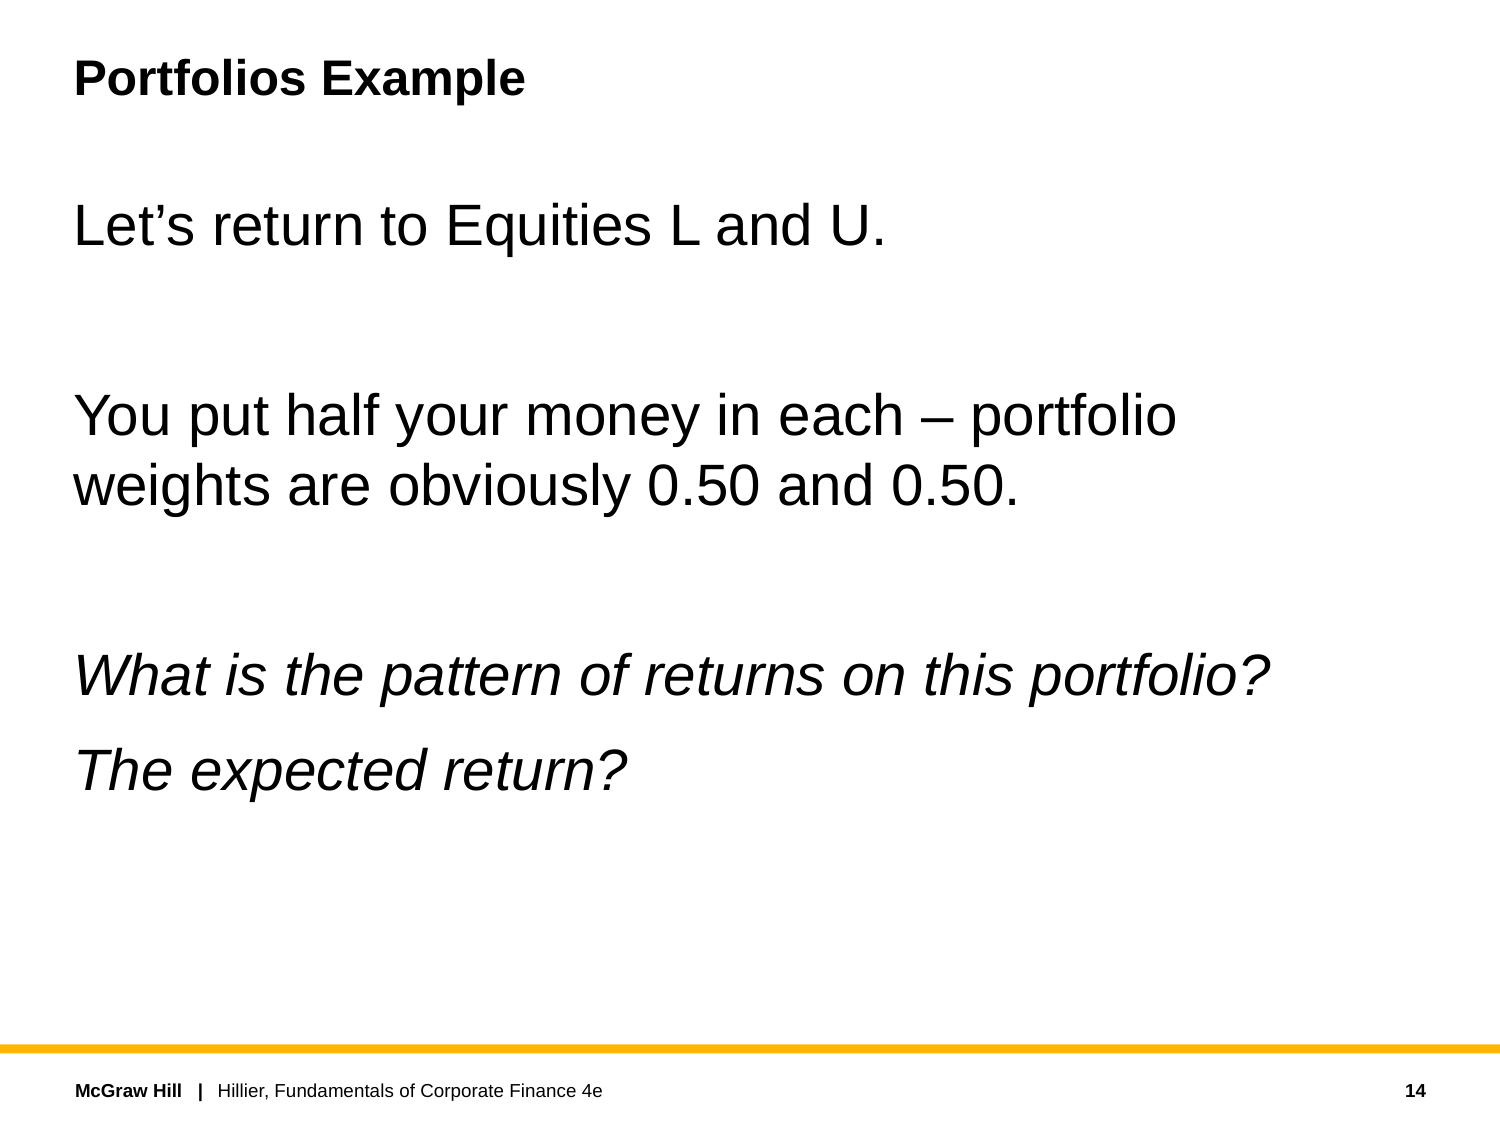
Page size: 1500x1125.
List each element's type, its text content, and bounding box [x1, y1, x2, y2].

list Let’s return to Equities L and U. You put half your money in each – portfolio weights are obviously 0.50 and 0.50. What is the pattern of returns on this portfolio? The expected return? [58, 179, 1371, 953]
footer Hillier, Fundamentals of Corporate Finance 4e [202, 1071, 1103, 1109]
slide_number 14 [1283, 1071, 1442, 1109]
title Portfolios Example [58, 45, 1203, 179]
